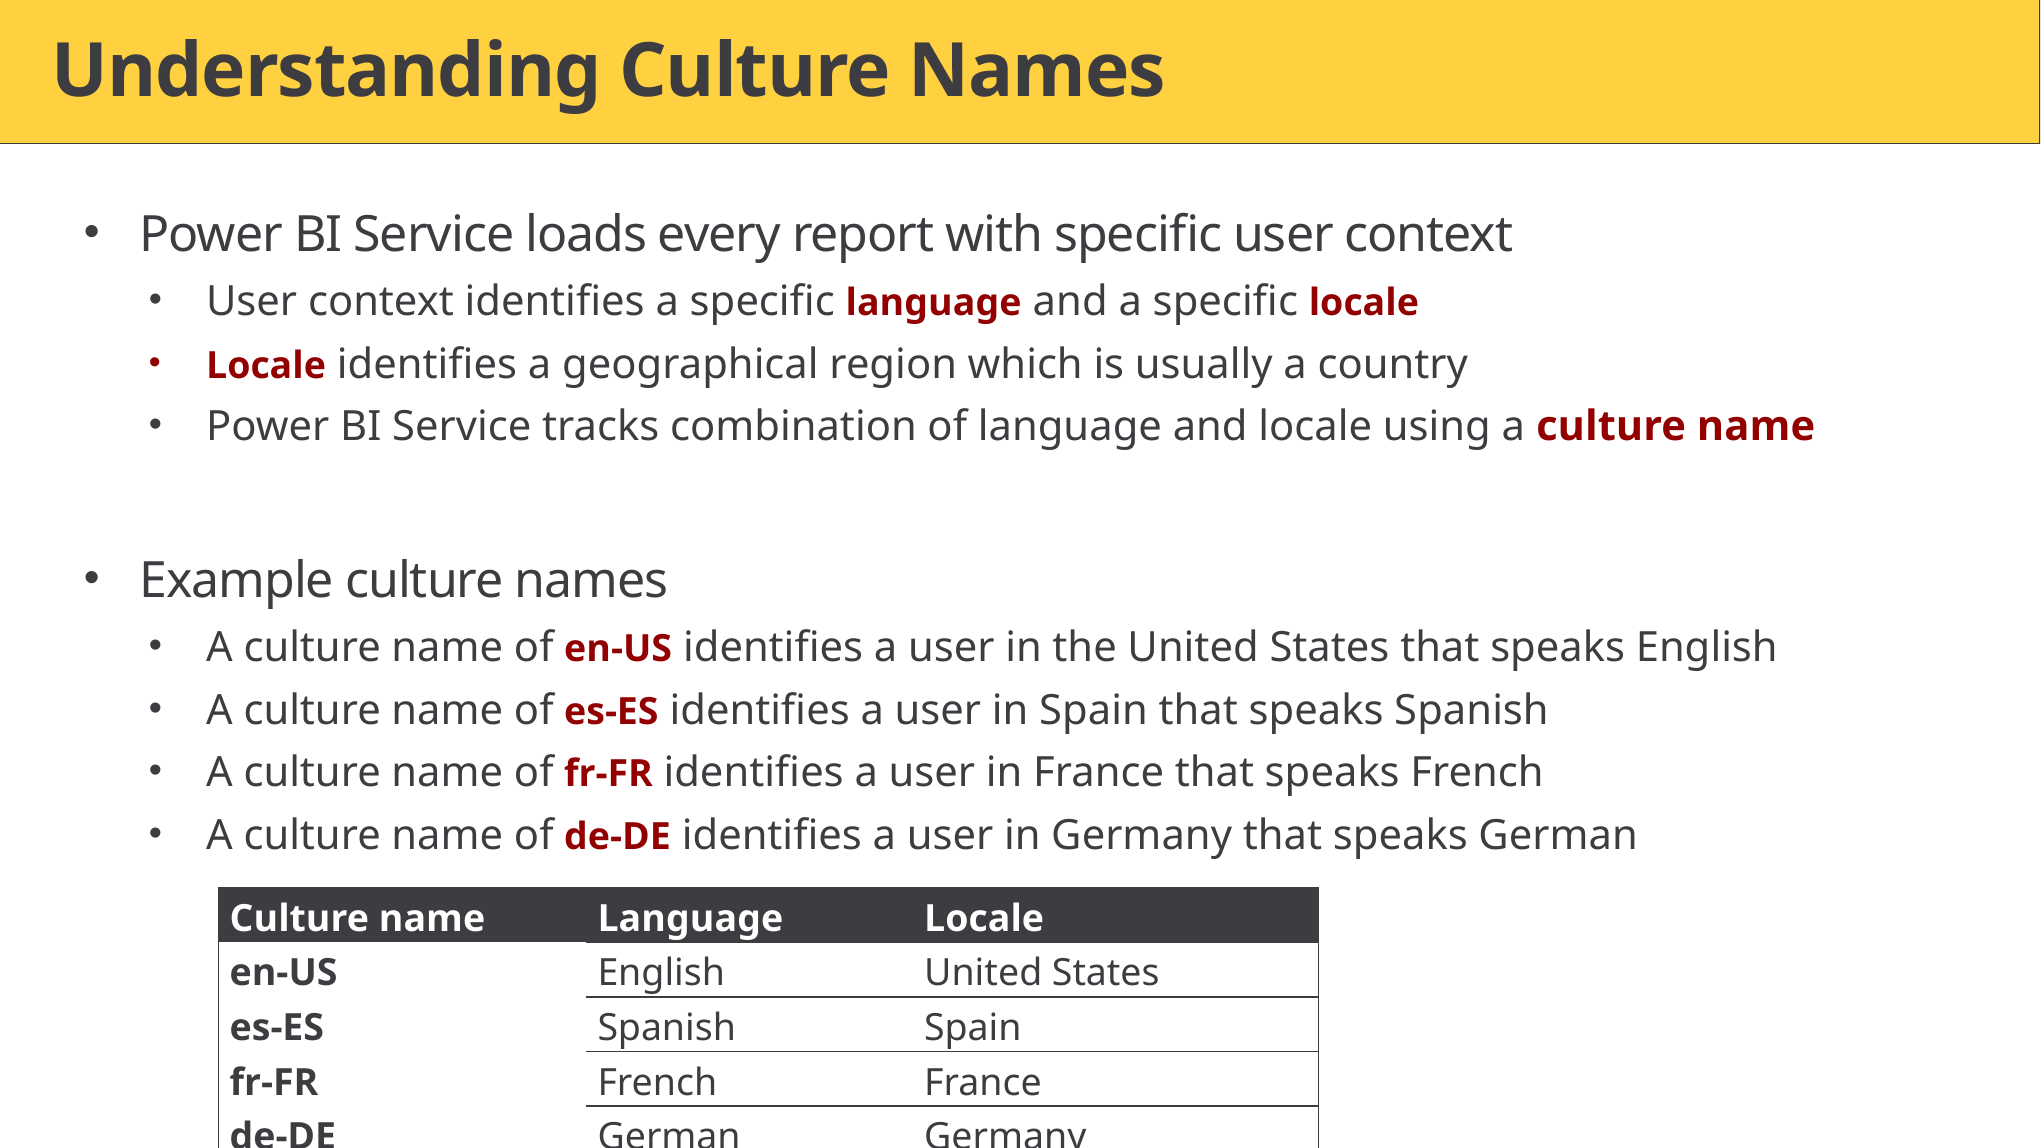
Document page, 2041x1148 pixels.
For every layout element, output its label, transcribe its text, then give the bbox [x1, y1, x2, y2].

title Understanding Culture Names [51, 31, 1988, 113]
table_cell de-DE [219, 1106, 586, 1148]
list Power BI Service loads every report with specific user context User context identifies a specific language and a specific locale Locale identifies a geographical region which is usually a country Power BI Service tracks combination of language and locale using a culture name Example culture names A culture name of en-US identifies a user in the United States that speaks English A culture name of es-ES identifies a user in Spain that speaks Spanish A culture name of fr-FR identifies a user in France that speaks French A culture name of de-DE identifies a user in Germany that speaks German [83, 201, 1988, 847]
table_header Culture name [219, 888, 586, 942]
table_cell Spain [913, 998, 1318, 1051]
table_cell fr-FR [219, 1051, 586, 1106]
table_cell France [913, 1052, 1318, 1105]
table_cell United States [913, 943, 1318, 996]
table_cell English [586, 943, 913, 996]
table_header Language [586, 888, 913, 942]
table_cell en-US [219, 942, 586, 997]
table_cell French [586, 1052, 913, 1105]
table_cell German [586, 1107, 913, 1148]
table_header Locale [913, 888, 1318, 942]
table_cell es-ES [219, 997, 586, 1051]
table_cell Germany [913, 1107, 1318, 1148]
table_cell Spanish [586, 998, 913, 1051]
